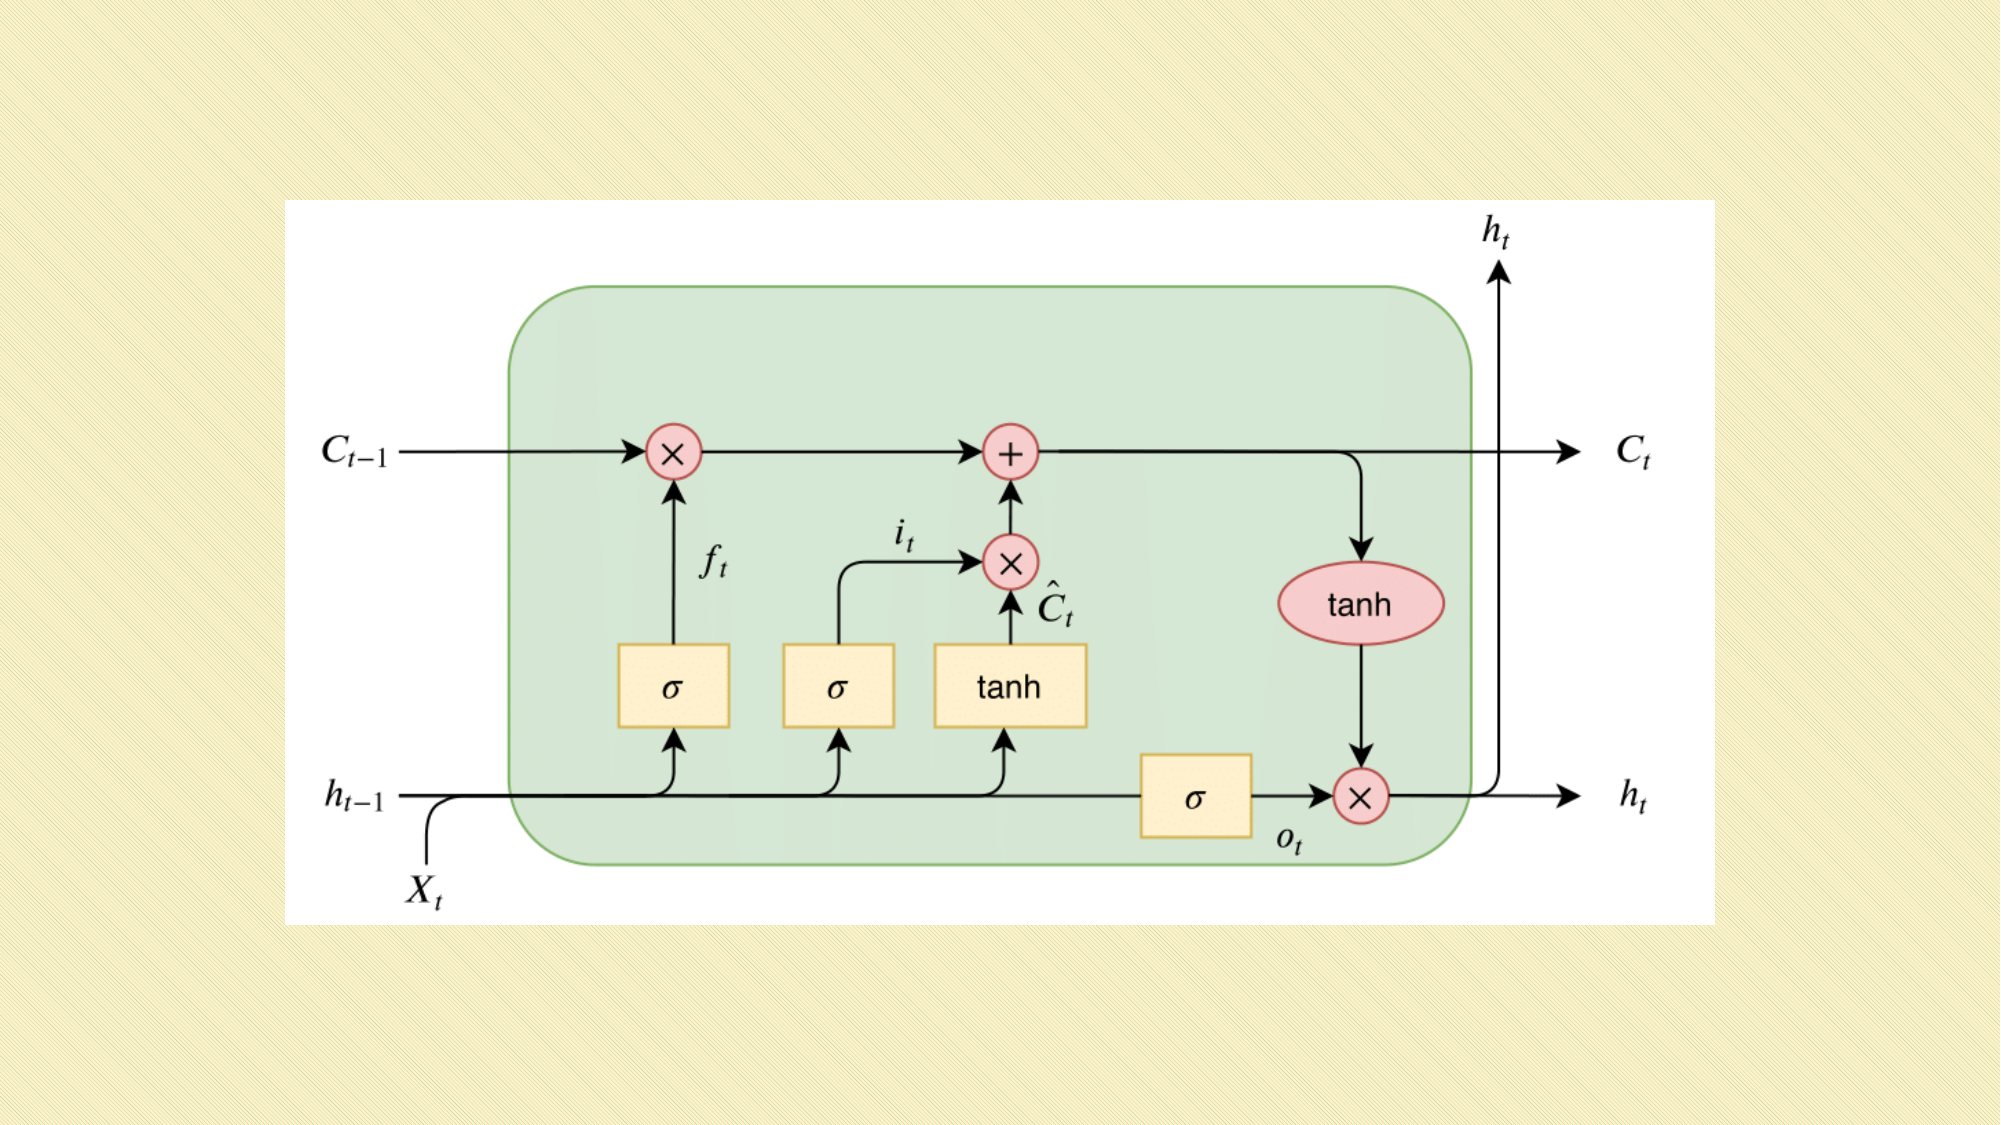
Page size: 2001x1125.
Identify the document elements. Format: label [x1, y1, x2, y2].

picture [285, 200, 1715, 925]
